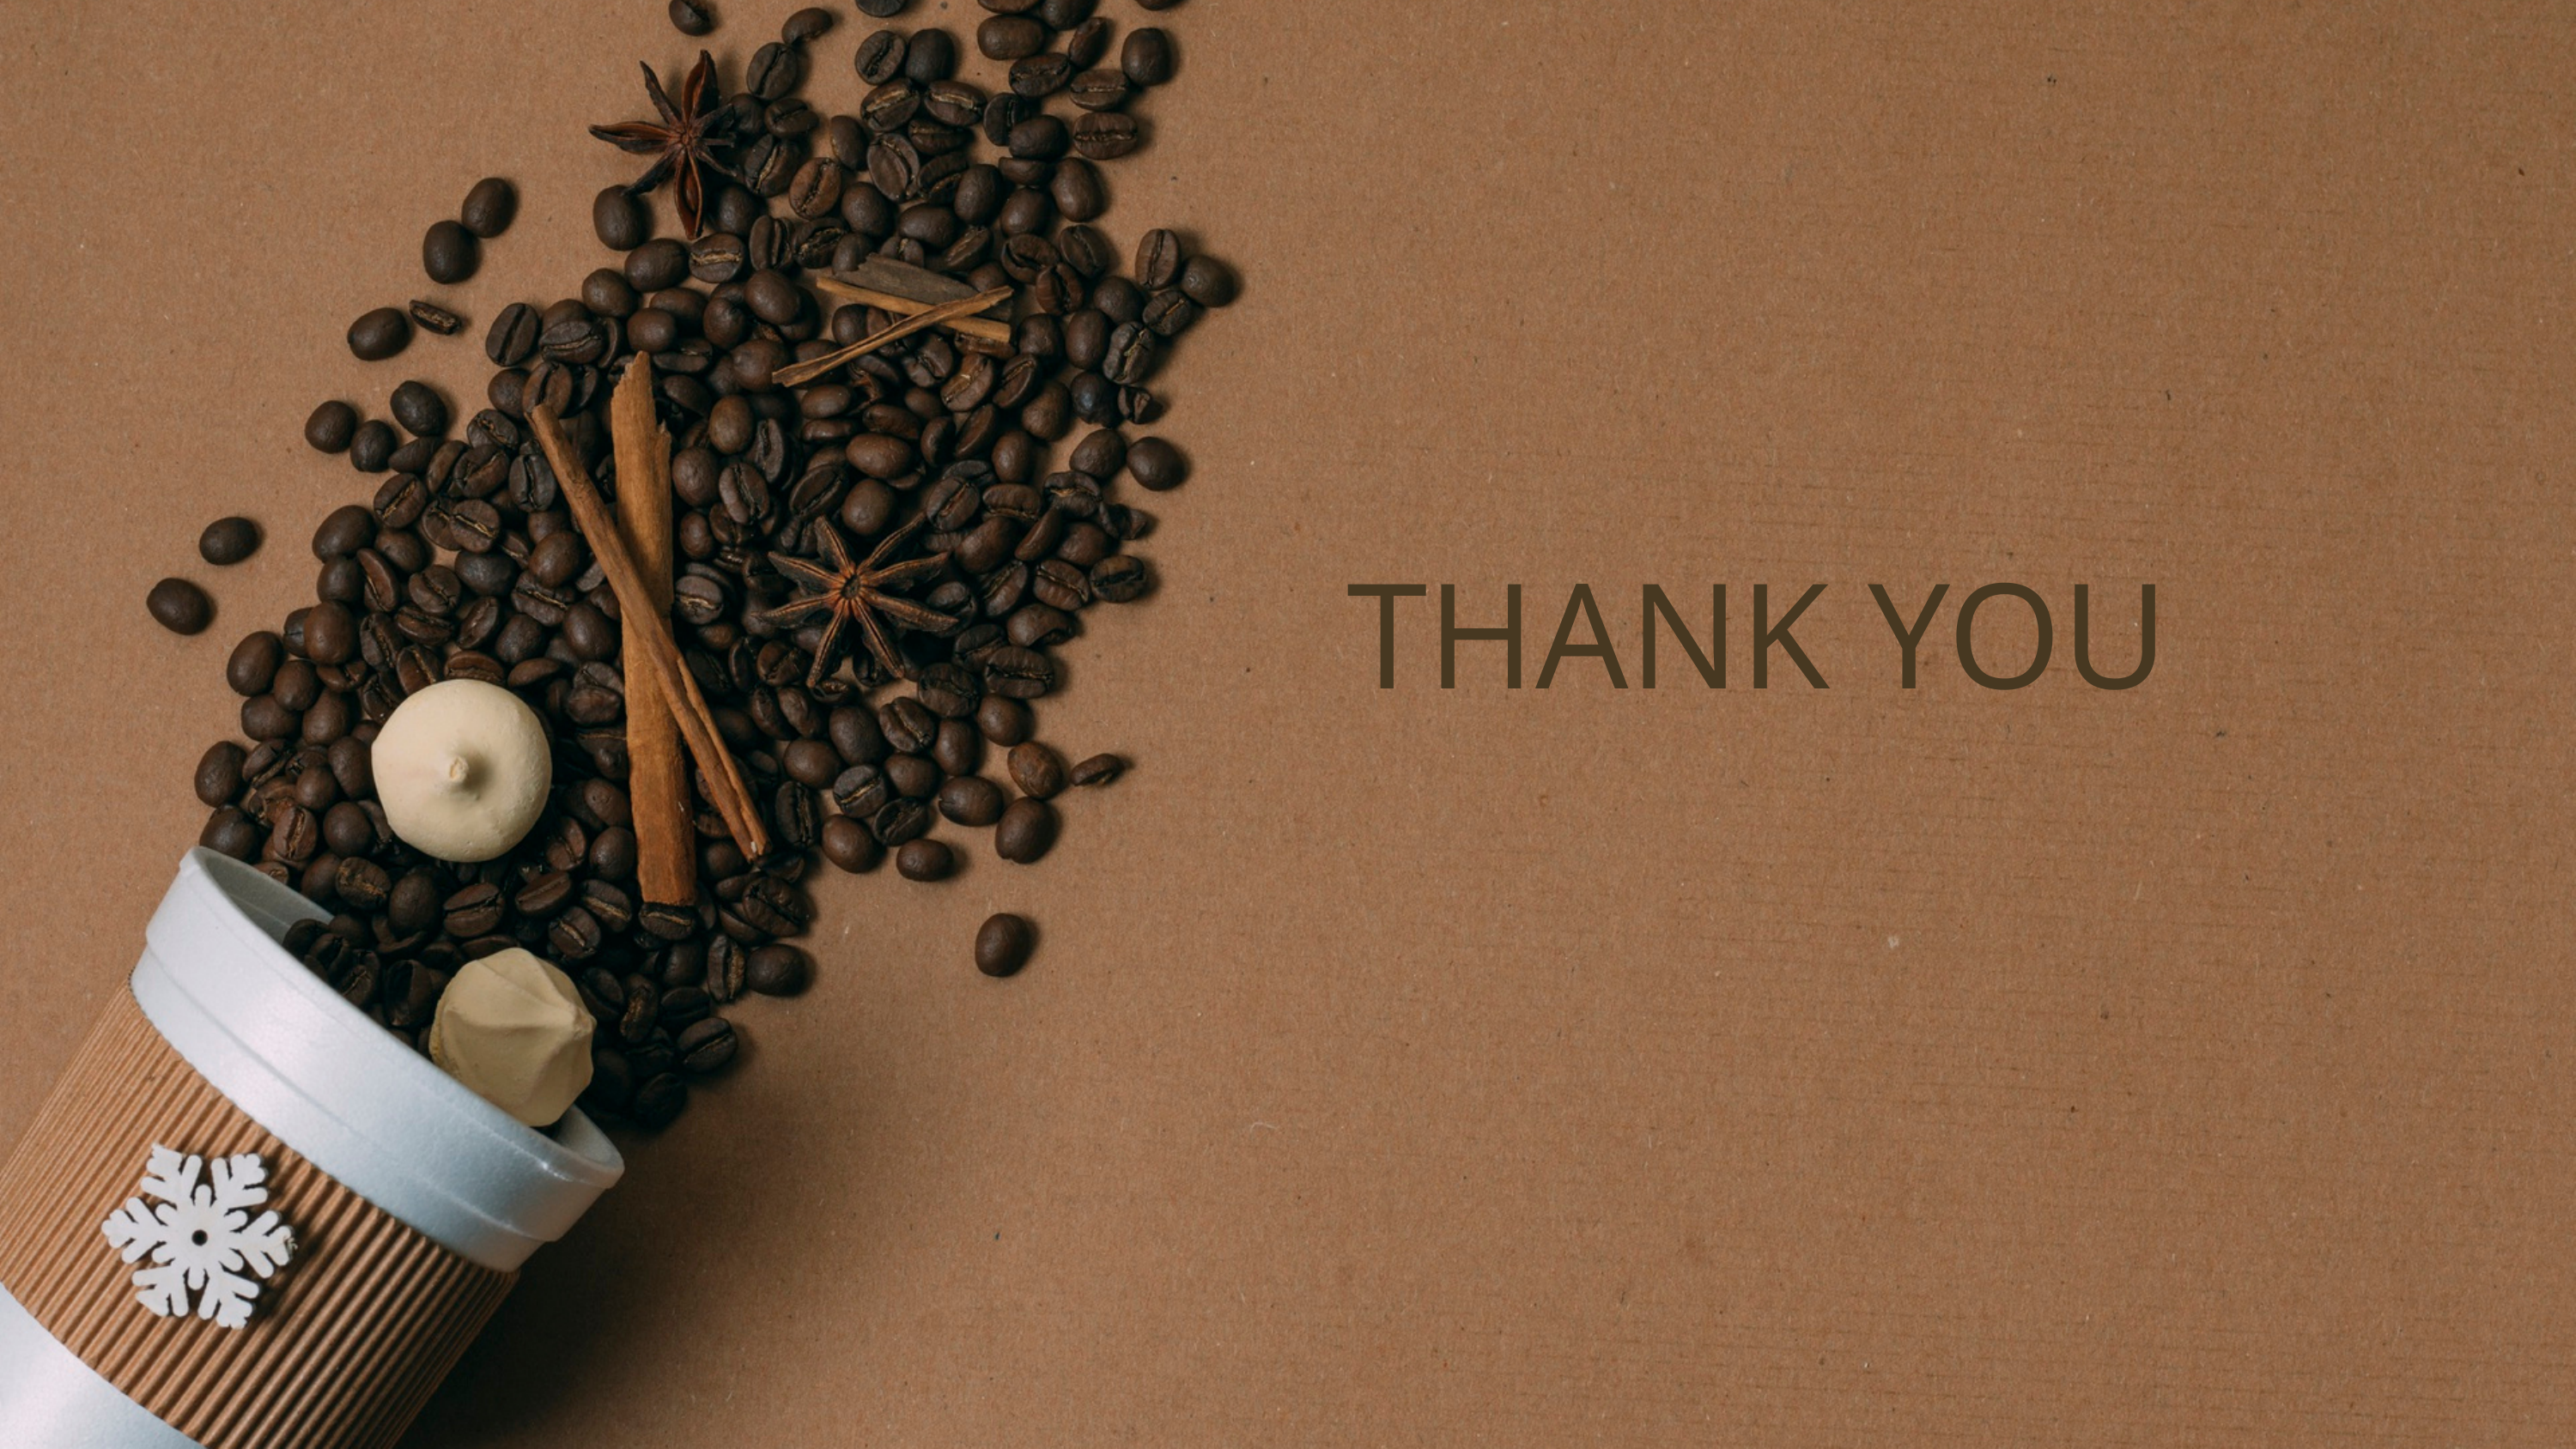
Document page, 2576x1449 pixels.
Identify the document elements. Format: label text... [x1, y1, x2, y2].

text_box THANK YOU [1136, 513, 2379, 718]
text_box [0, 0, 2576, 1449]
